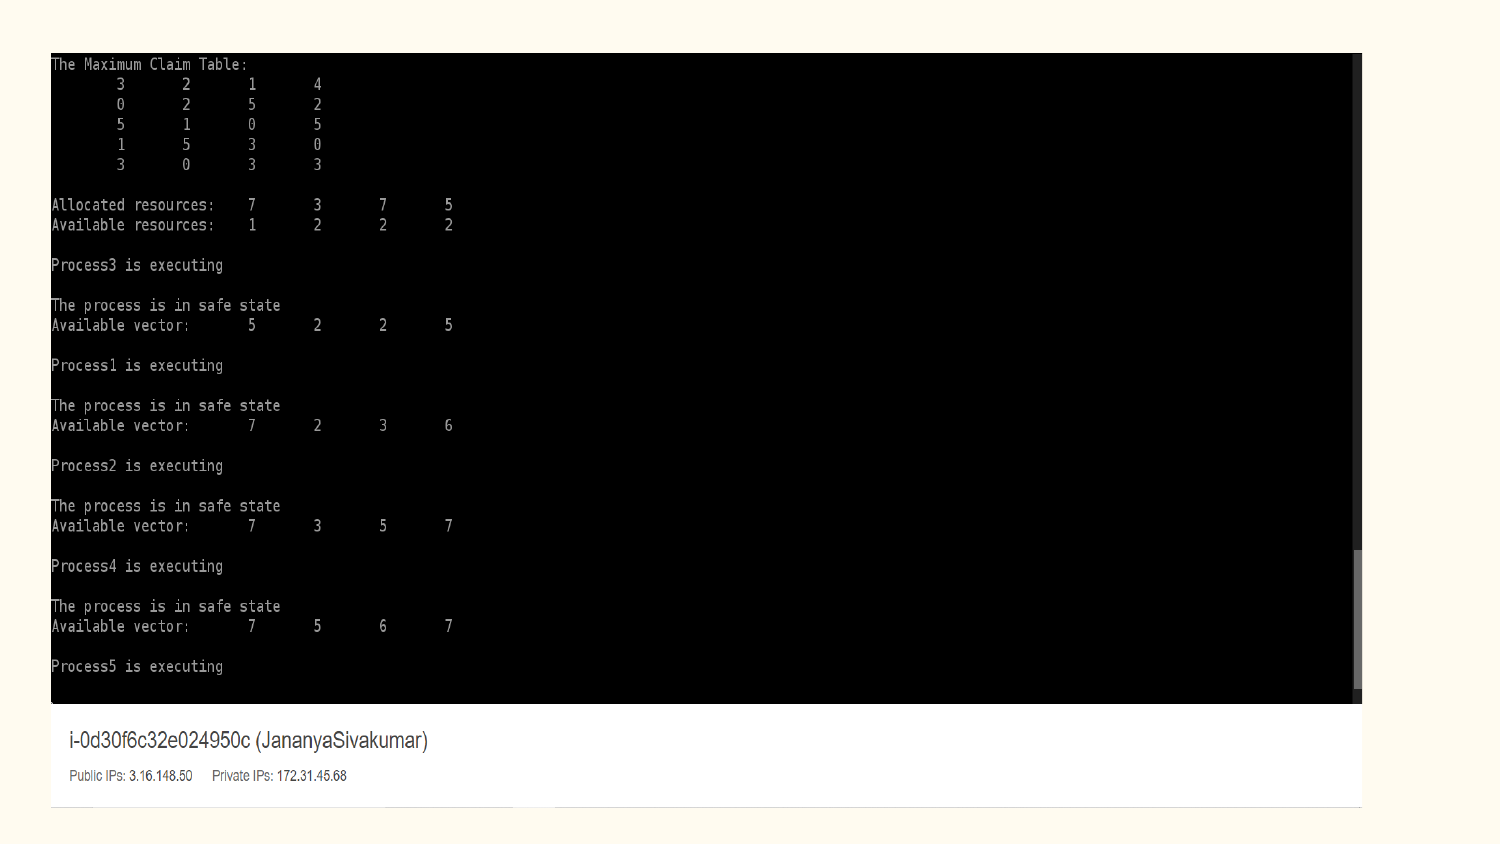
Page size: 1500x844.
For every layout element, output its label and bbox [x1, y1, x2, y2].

picture [50, 53, 1363, 808]
